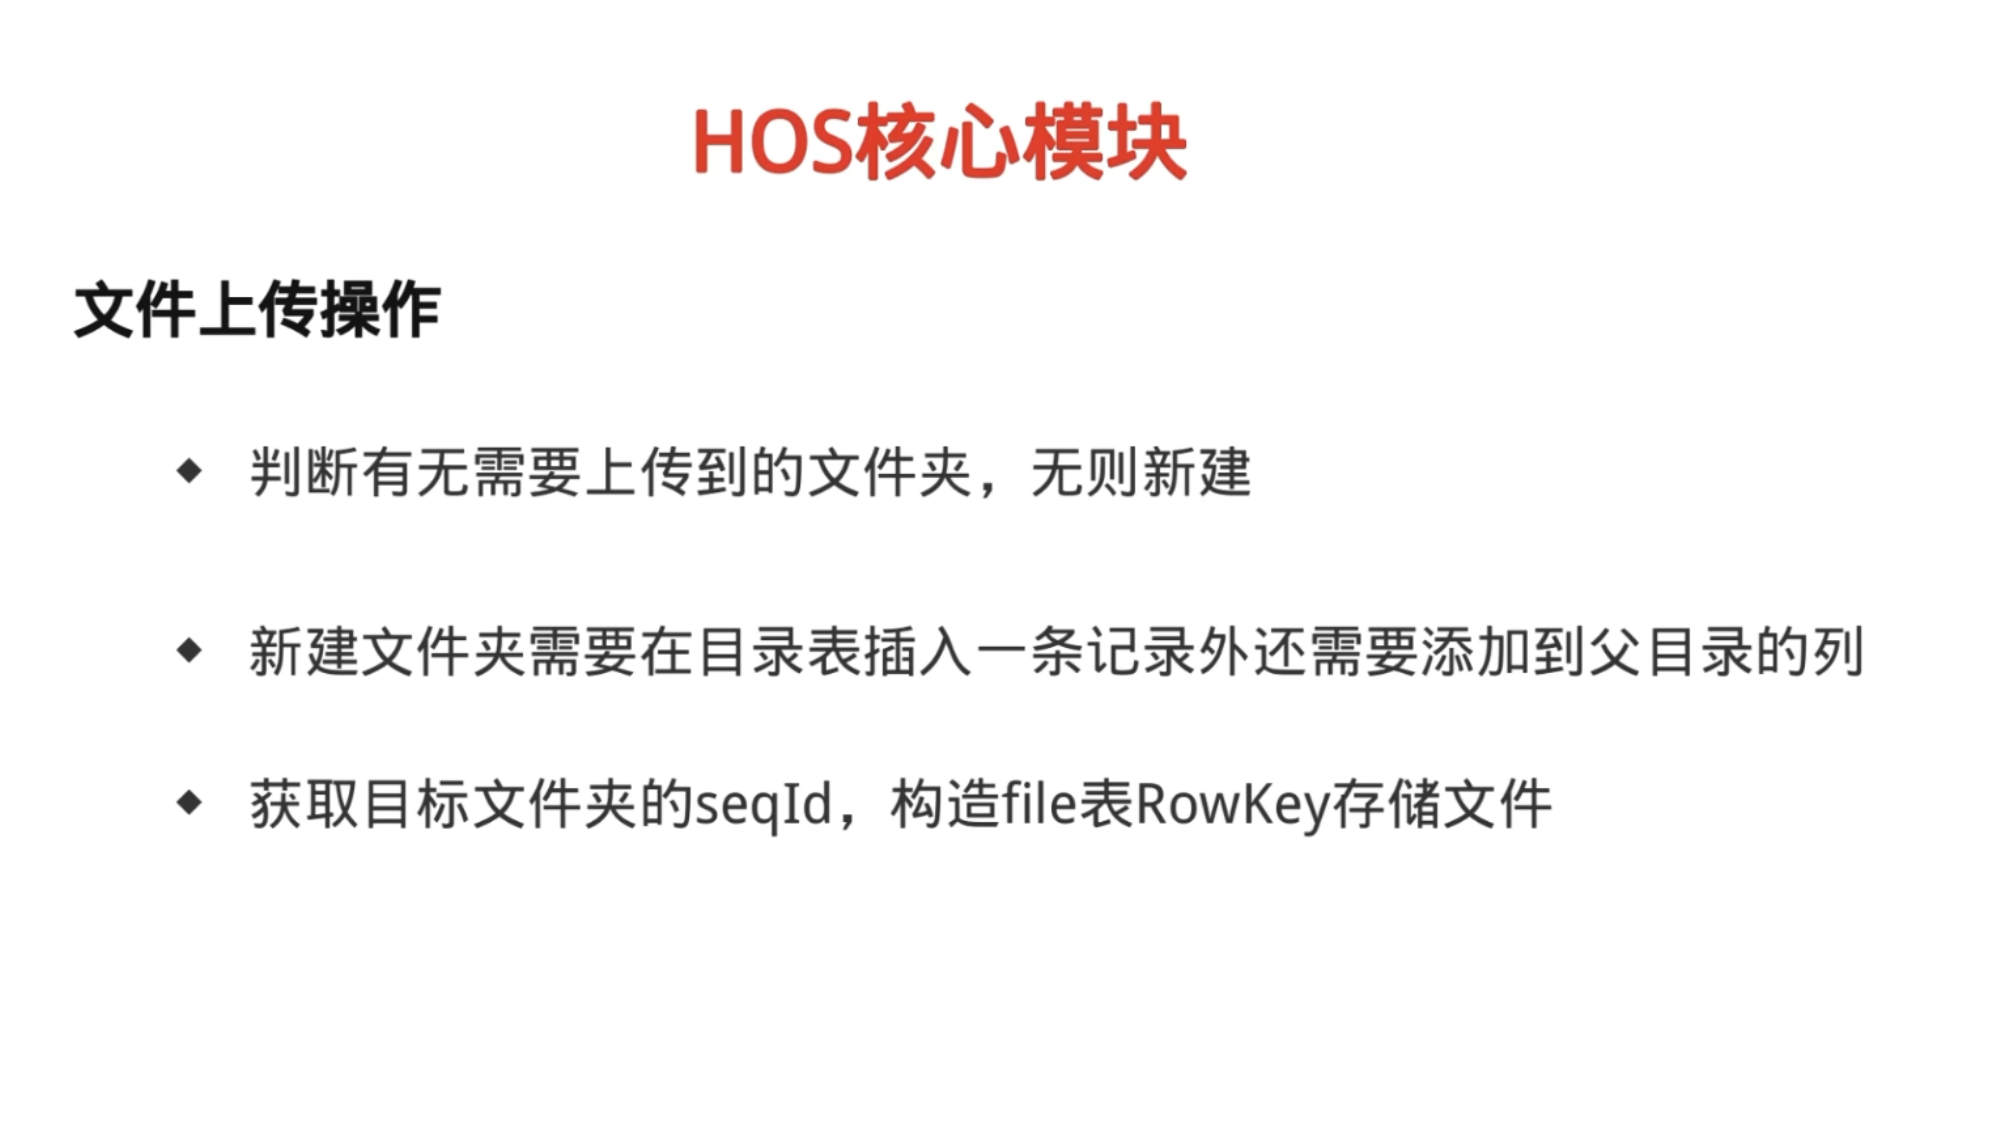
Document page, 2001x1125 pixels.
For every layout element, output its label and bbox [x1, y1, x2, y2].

picture [0, 55, 1911, 965]
